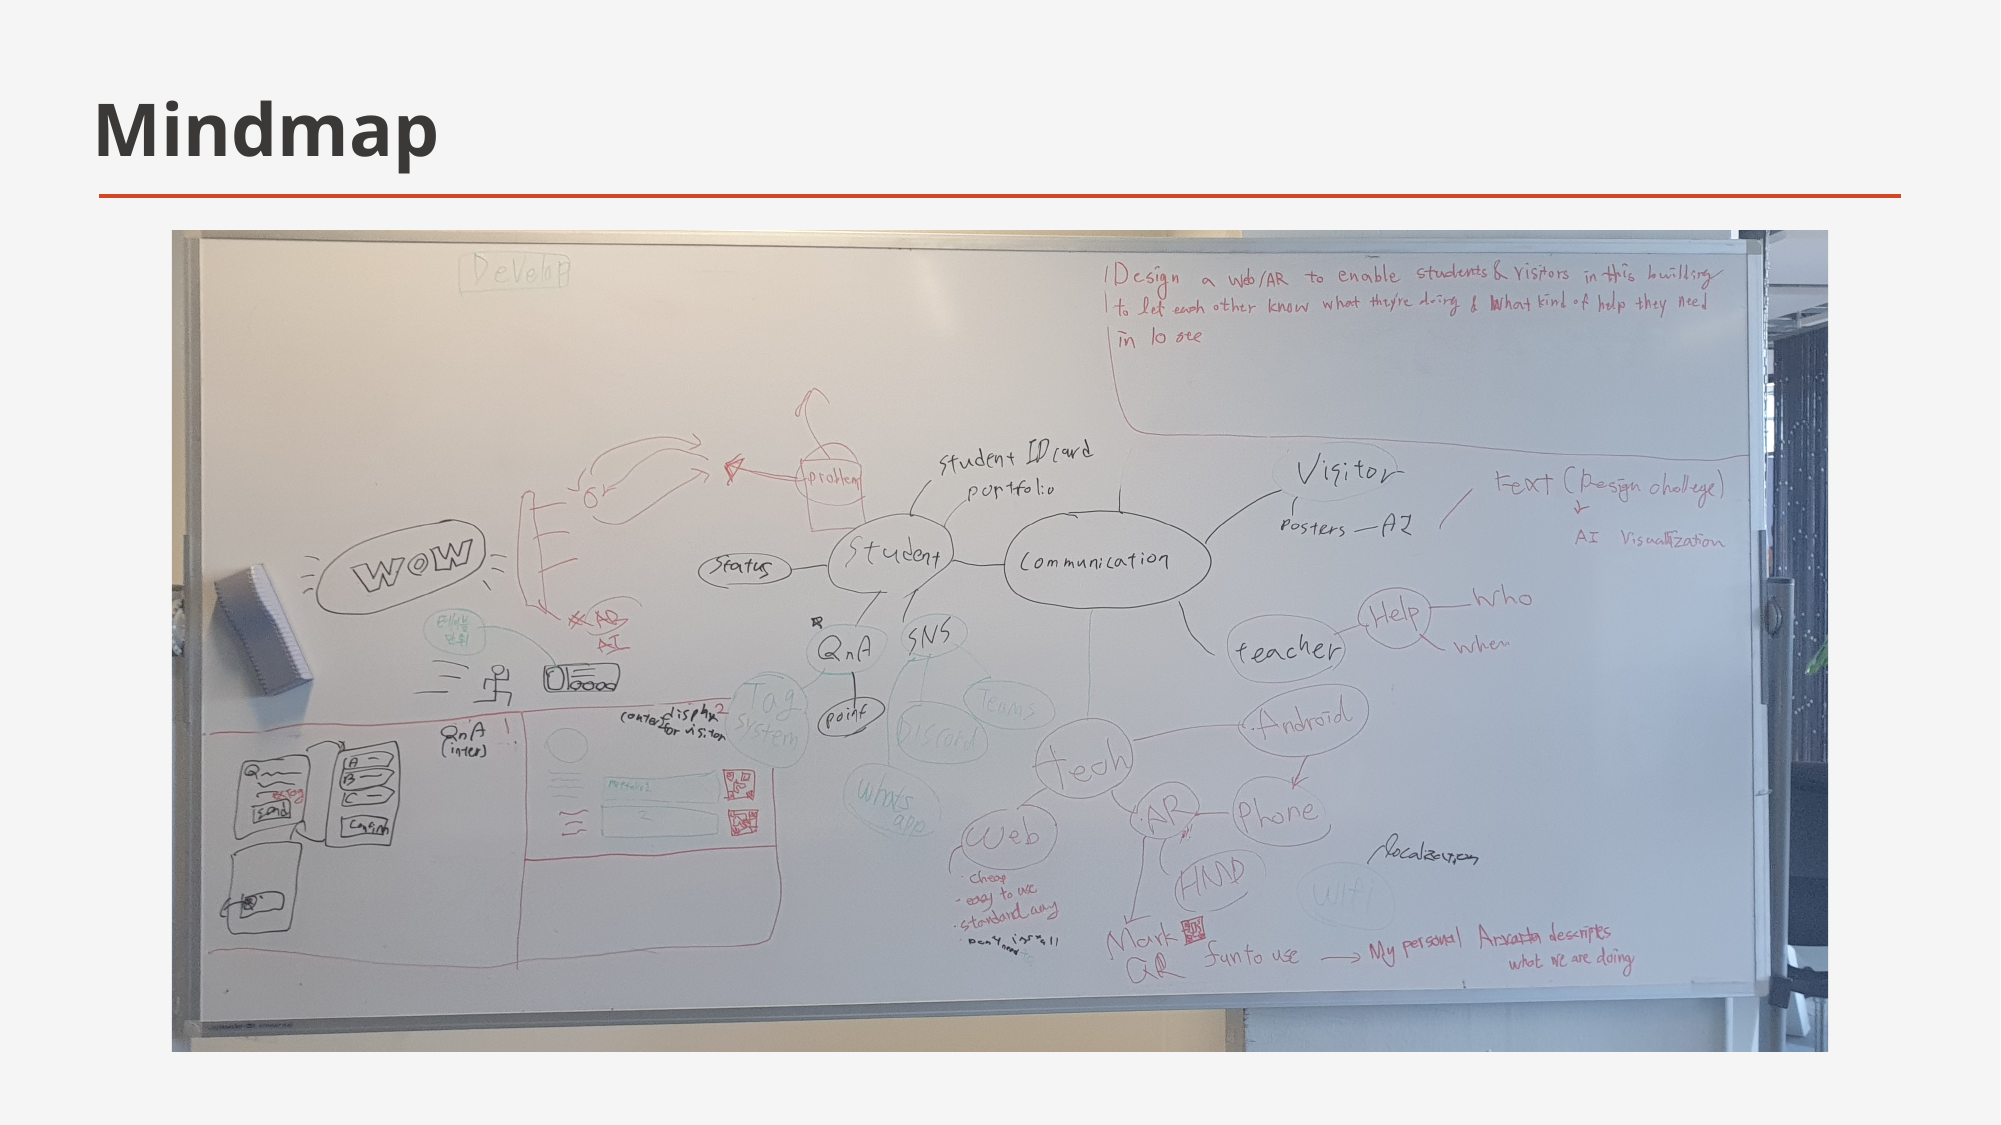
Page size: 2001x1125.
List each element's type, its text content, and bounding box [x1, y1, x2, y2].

picture [171, 230, 1829, 1052]
title Mindmap [84, 72, 1421, 179]
